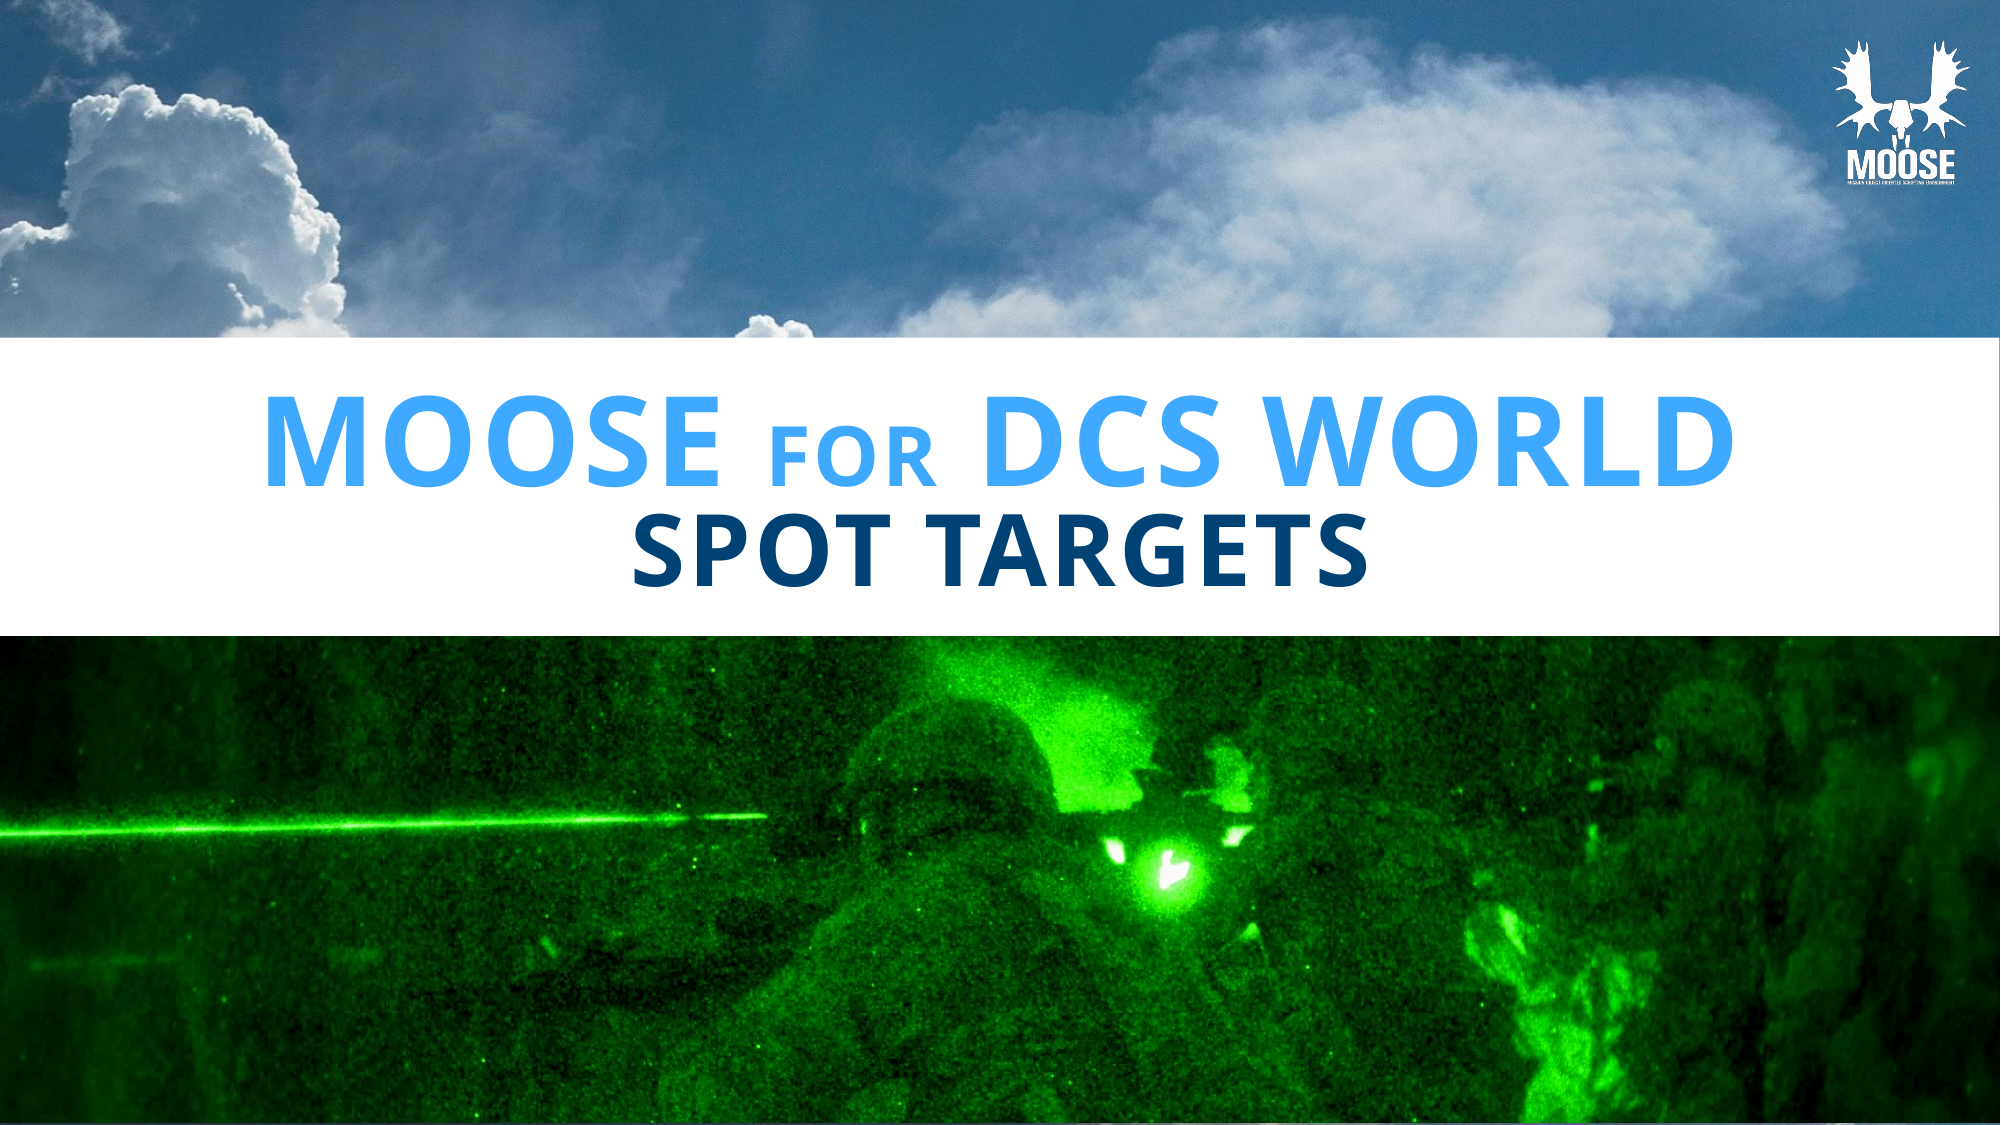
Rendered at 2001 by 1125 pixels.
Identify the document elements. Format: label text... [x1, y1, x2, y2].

title moose for dcs world SPOT TARGETS [60, 355, 1942, 641]
picture [1826, 30, 1976, 196]
picture [0, 636, 2000, 1123]
